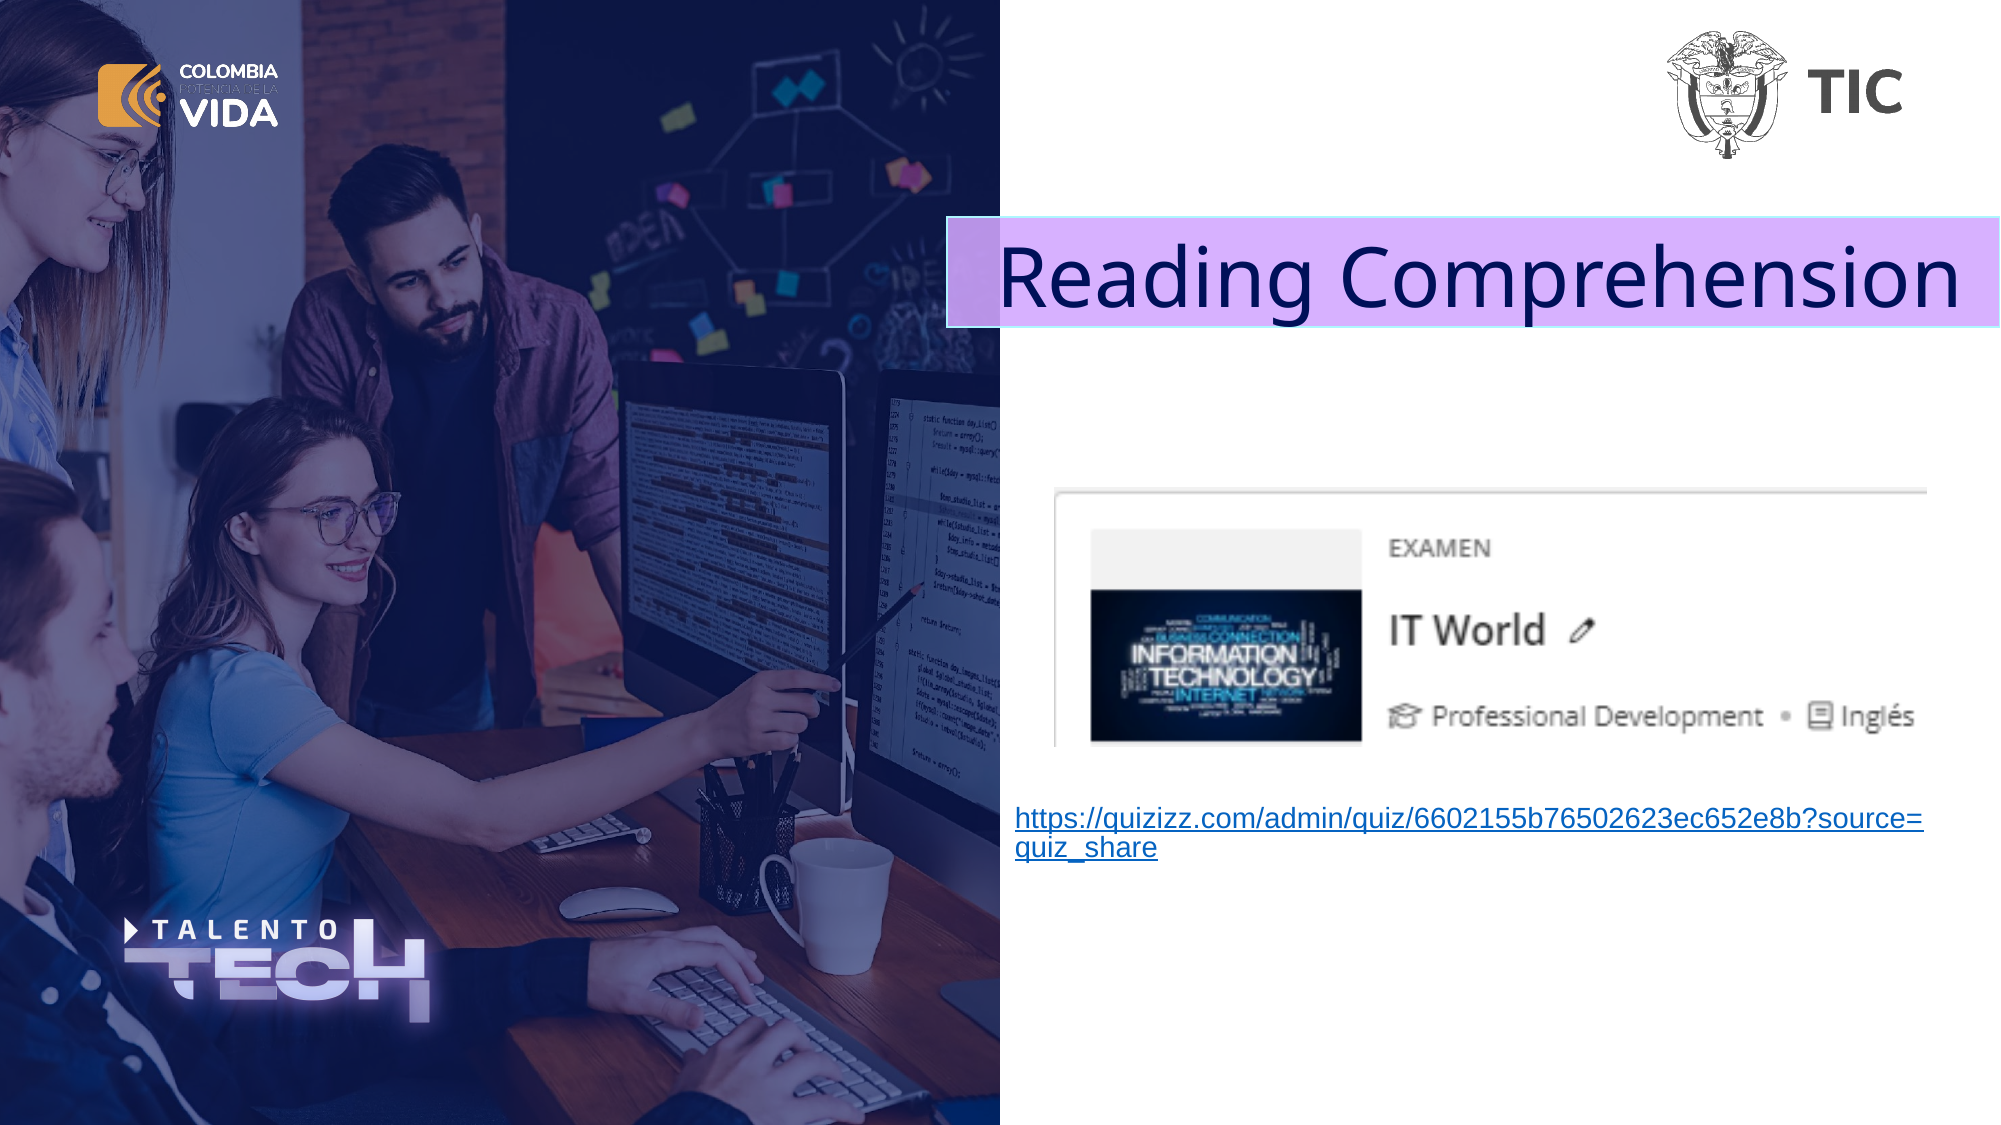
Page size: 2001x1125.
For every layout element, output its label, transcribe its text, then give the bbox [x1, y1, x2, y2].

text_box https://quizizz.com/admin/quiz/6602155b76502623ec652e8b?source=quiz_share [1004, 791, 1948, 842]
text_box Reading Comprehension [1004, 216, 2000, 332]
picture [1053, 487, 1928, 747]
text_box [98, 31, 1902, 159]
picture [0, 0, 1001, 1125]
